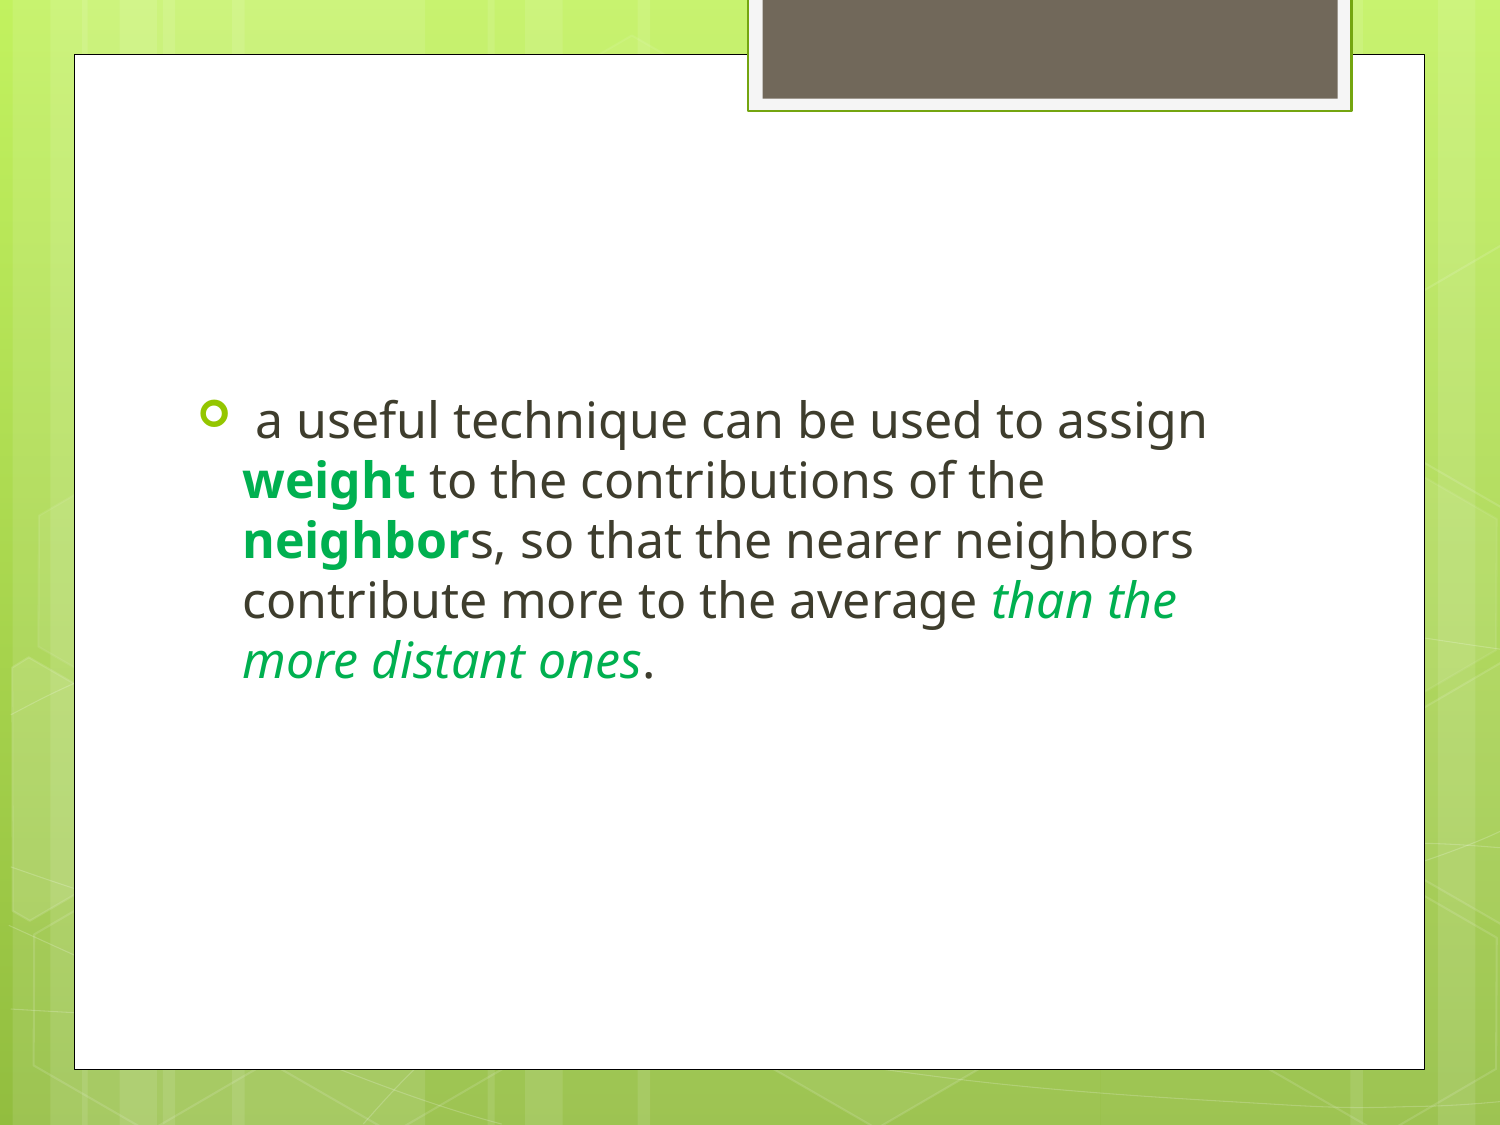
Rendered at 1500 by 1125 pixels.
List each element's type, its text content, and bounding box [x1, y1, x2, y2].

list a useful technique can be used to assign weight to the contributions of the neighbors, so that the nearer neighbors contribute more to the average than the more distant ones. [171, 381, 1283, 957]
